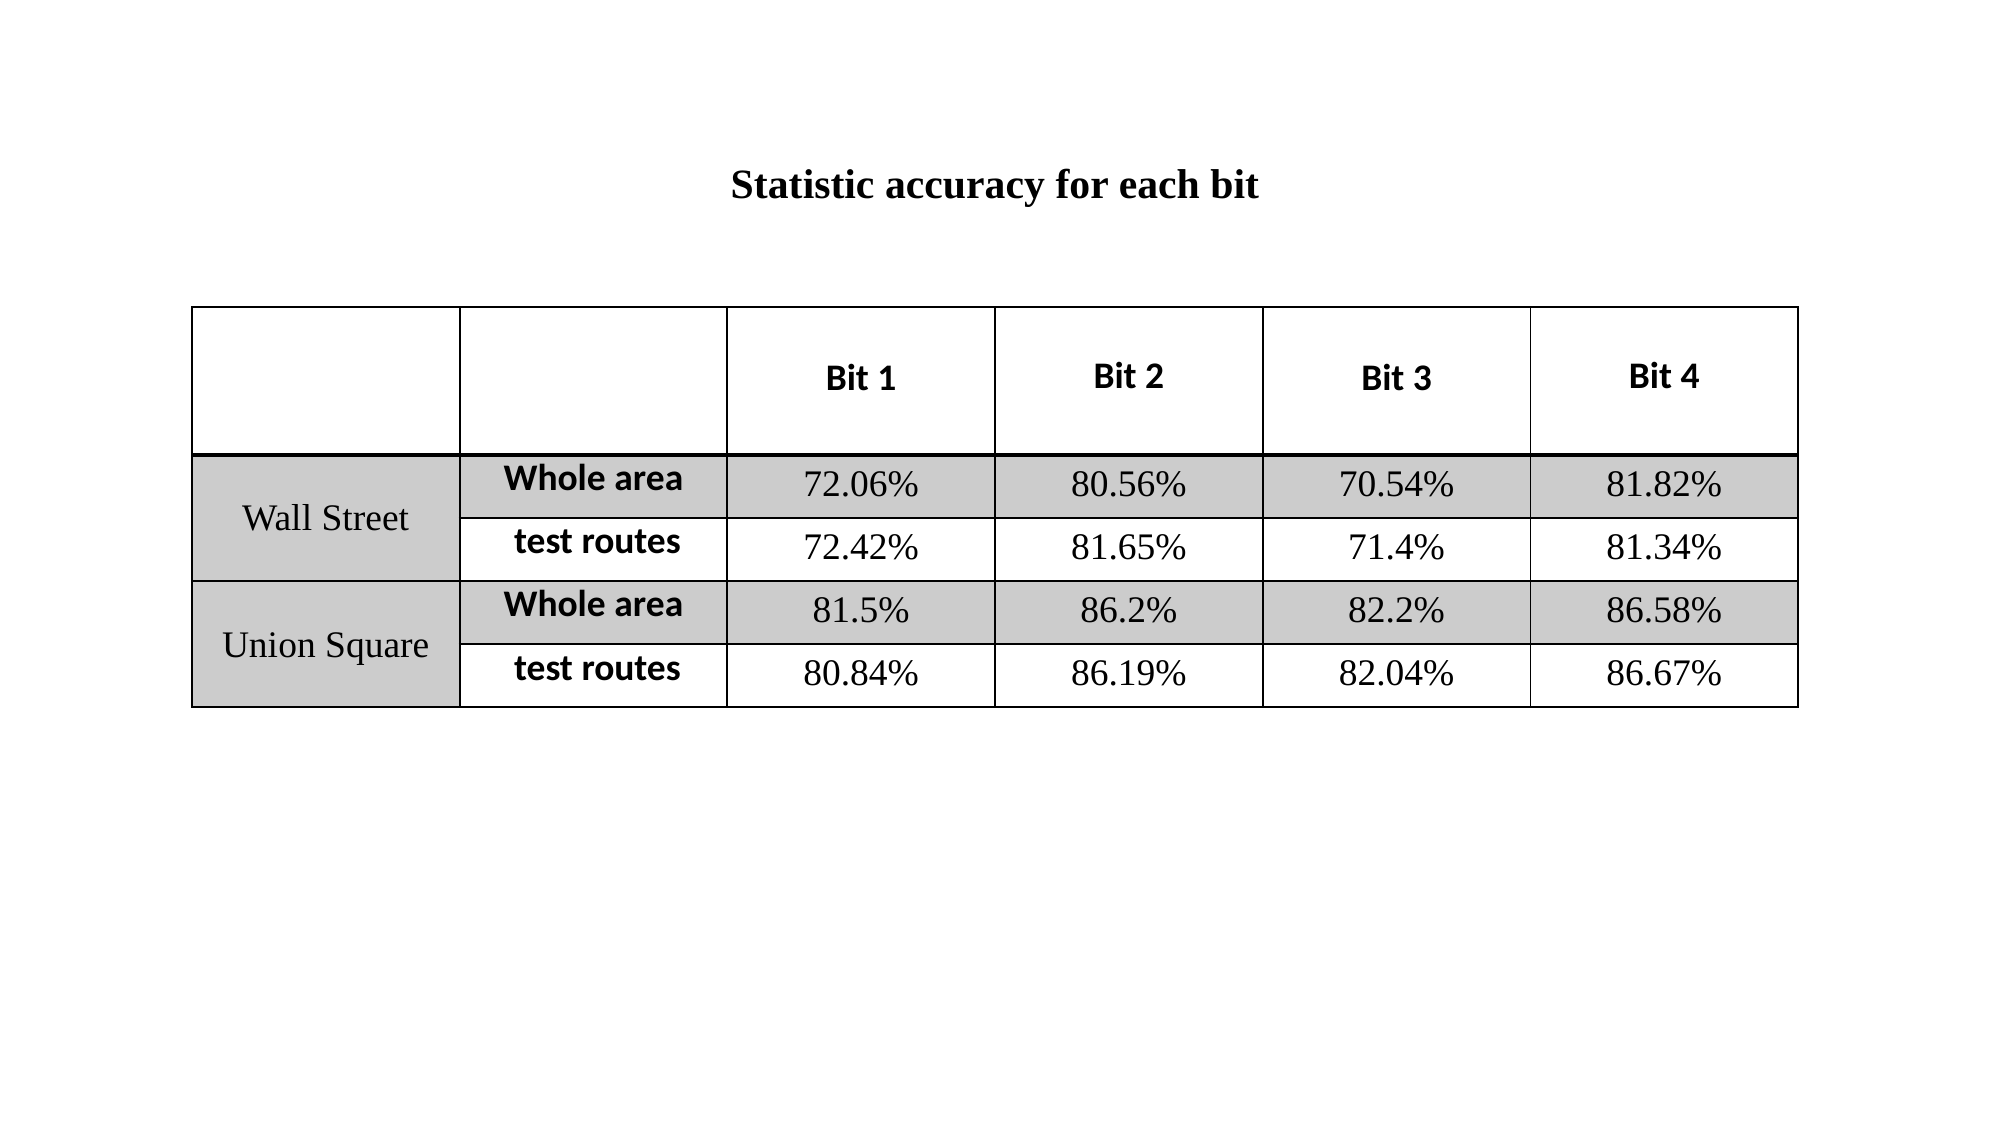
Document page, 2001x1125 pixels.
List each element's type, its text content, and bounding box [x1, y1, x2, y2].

table_cell 86.2% [996, 582, 1262, 643]
table_cell Union Square [193, 582, 459, 706]
table_header [193, 308, 459, 453]
table_cell 86.58% [1531, 582, 1797, 643]
table_cell 72.42% [728, 519, 994, 580]
text_box Statistic accuracy for each bit [662, 149, 1328, 214]
table_header Bit 3 [1264, 308, 1530, 453]
table_cell 82.2% [1264, 582, 1530, 643]
table_cell 82.04% [1264, 645, 1530, 706]
table_cell 81.82% [1531, 457, 1797, 517]
table_cell 86.19% [996, 645, 1262, 706]
table_cell Whole area [461, 457, 726, 517]
table_cell test routes [461, 645, 726, 706]
table_header Bit 4 [1531, 308, 1797, 453]
table_cell 81.65% [996, 519, 1262, 580]
table_header [461, 308, 726, 453]
table_cell Whole area [461, 582, 726, 643]
table_header Bit 1 [728, 308, 994, 453]
table_cell 81.5% [728, 582, 994, 643]
table_header Bit 2 [996, 308, 1262, 453]
table_cell 80.84% [728, 645, 994, 706]
table_cell Wall Street [193, 457, 459, 580]
table_cell 71.4% [1264, 519, 1530, 580]
table_cell 70.54% [1264, 457, 1530, 517]
table_cell 80.56% [996, 457, 1262, 517]
table_cell 81.34% [1531, 519, 1797, 580]
table_cell 72.06% [728, 457, 994, 517]
table_cell test routes [461, 519, 726, 580]
table_cell 86.67% [1531, 645, 1797, 706]
